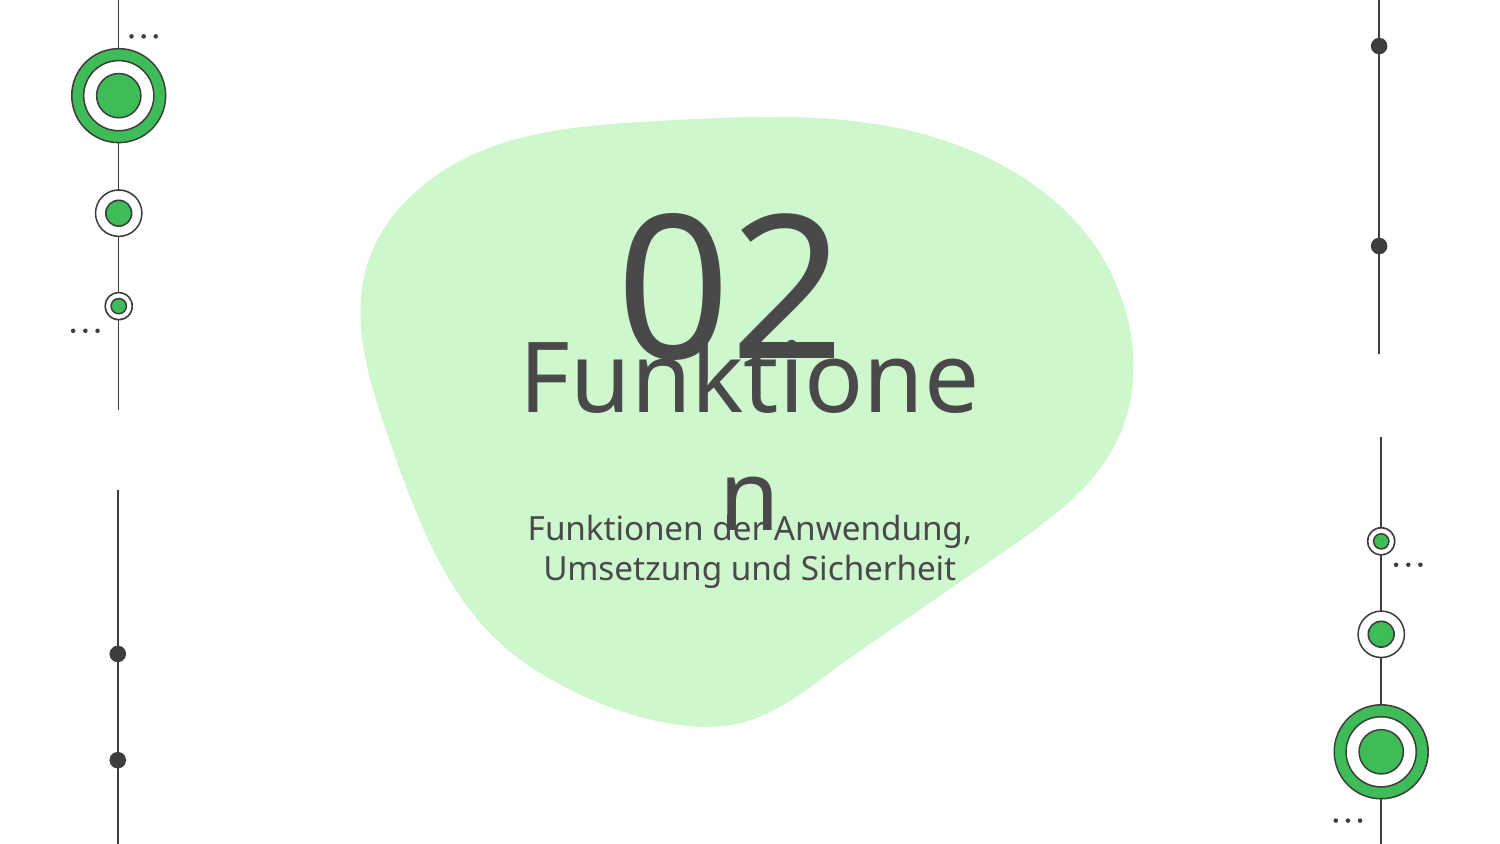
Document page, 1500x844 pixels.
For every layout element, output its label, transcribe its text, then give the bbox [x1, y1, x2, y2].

title Funktionen [487, 366, 1013, 491]
subtitle Funktionen der Anwendung, Umsetzung und Sicherheit [487, 491, 1013, 605]
title 02 [487, 190, 975, 366]
